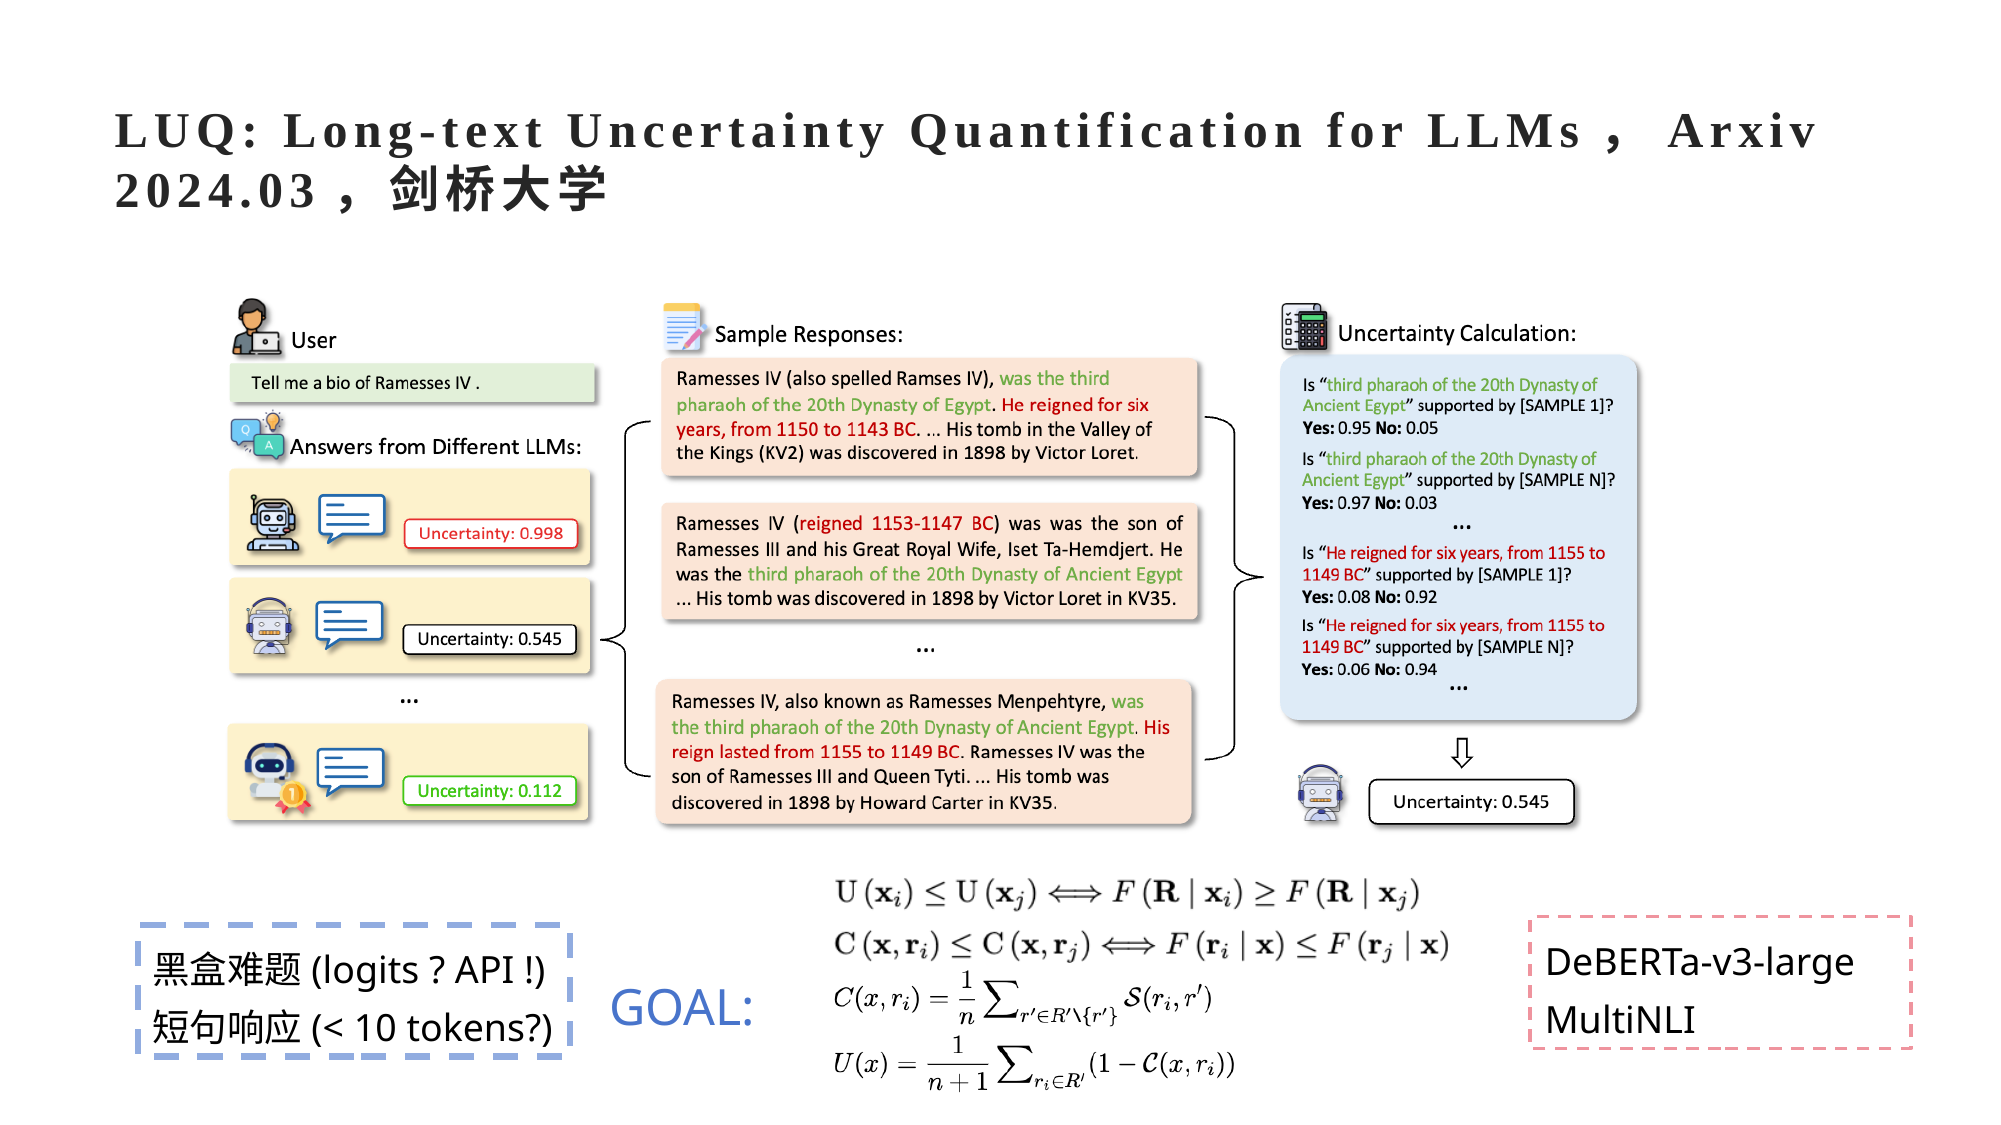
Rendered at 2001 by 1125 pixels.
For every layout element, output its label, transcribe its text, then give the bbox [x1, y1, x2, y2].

title LUQ: Long-text Uncertainty Quantification for LLMs，Arxiv 2024.03，剑桥大学 [99, 99, 1900, 216]
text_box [815, 865, 1454, 975]
picture [815, 962, 1266, 1103]
text_box 黑盒难题(logits ? API !) 短句响应(< 10 tokens?) [137, 924, 571, 1057]
text_box GOAL: [594, 949, 782, 1043]
picture [204, 273, 1663, 844]
text_box DeBERTa-v3-large MultiNLI [1530, 916, 1912, 1049]
